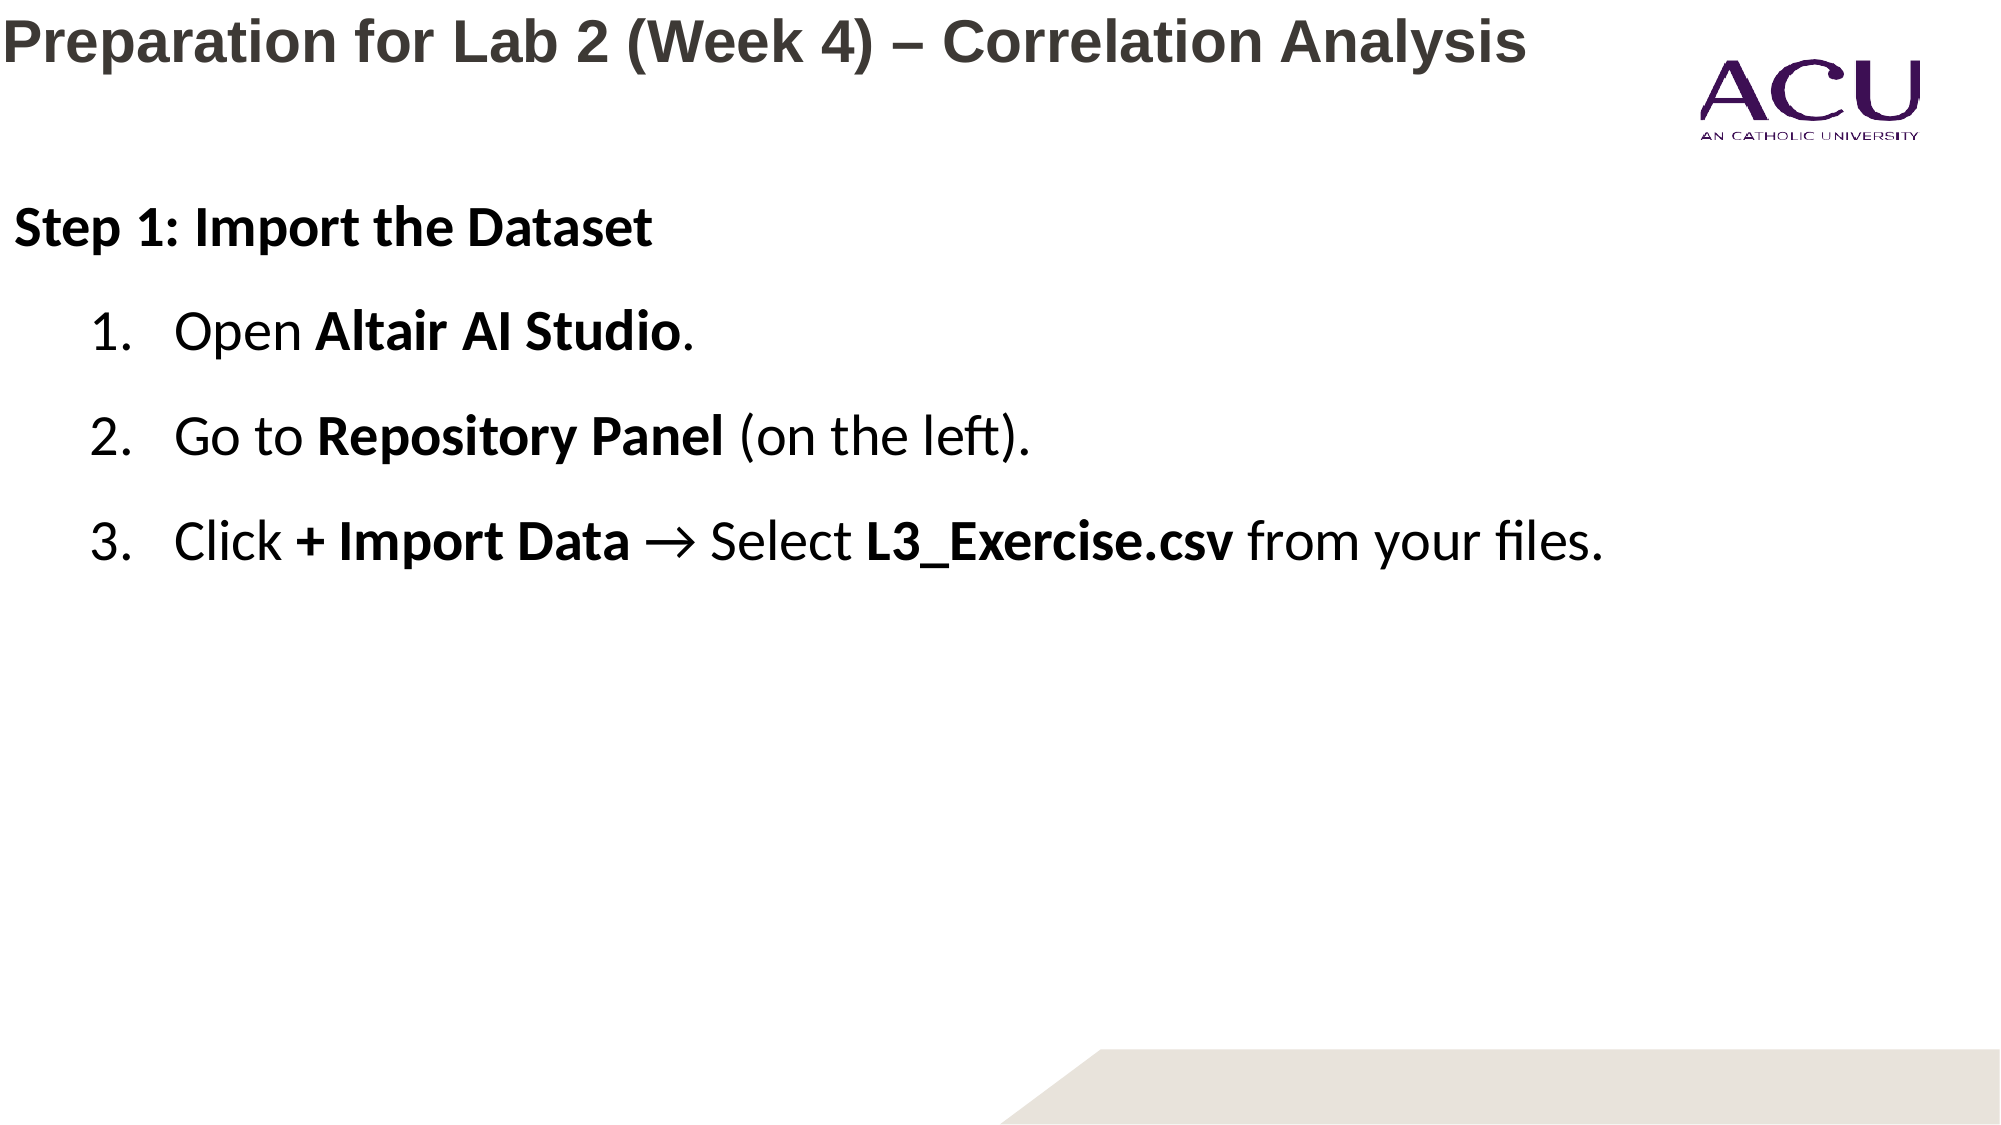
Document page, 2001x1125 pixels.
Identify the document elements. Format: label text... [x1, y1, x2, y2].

picture [1701, 59, 1920, 140]
title Preparation for Lab 2 (Week 4) – Correlation Analysis [0, 0, 1701, 190]
text_box Step 1: Import the Dataset Open Altair AI Studio. Go to Repository Panel (on the left). Click + Import Data → Select L3_Exercise.csv from your files. [0, 145, 2000, 580]
